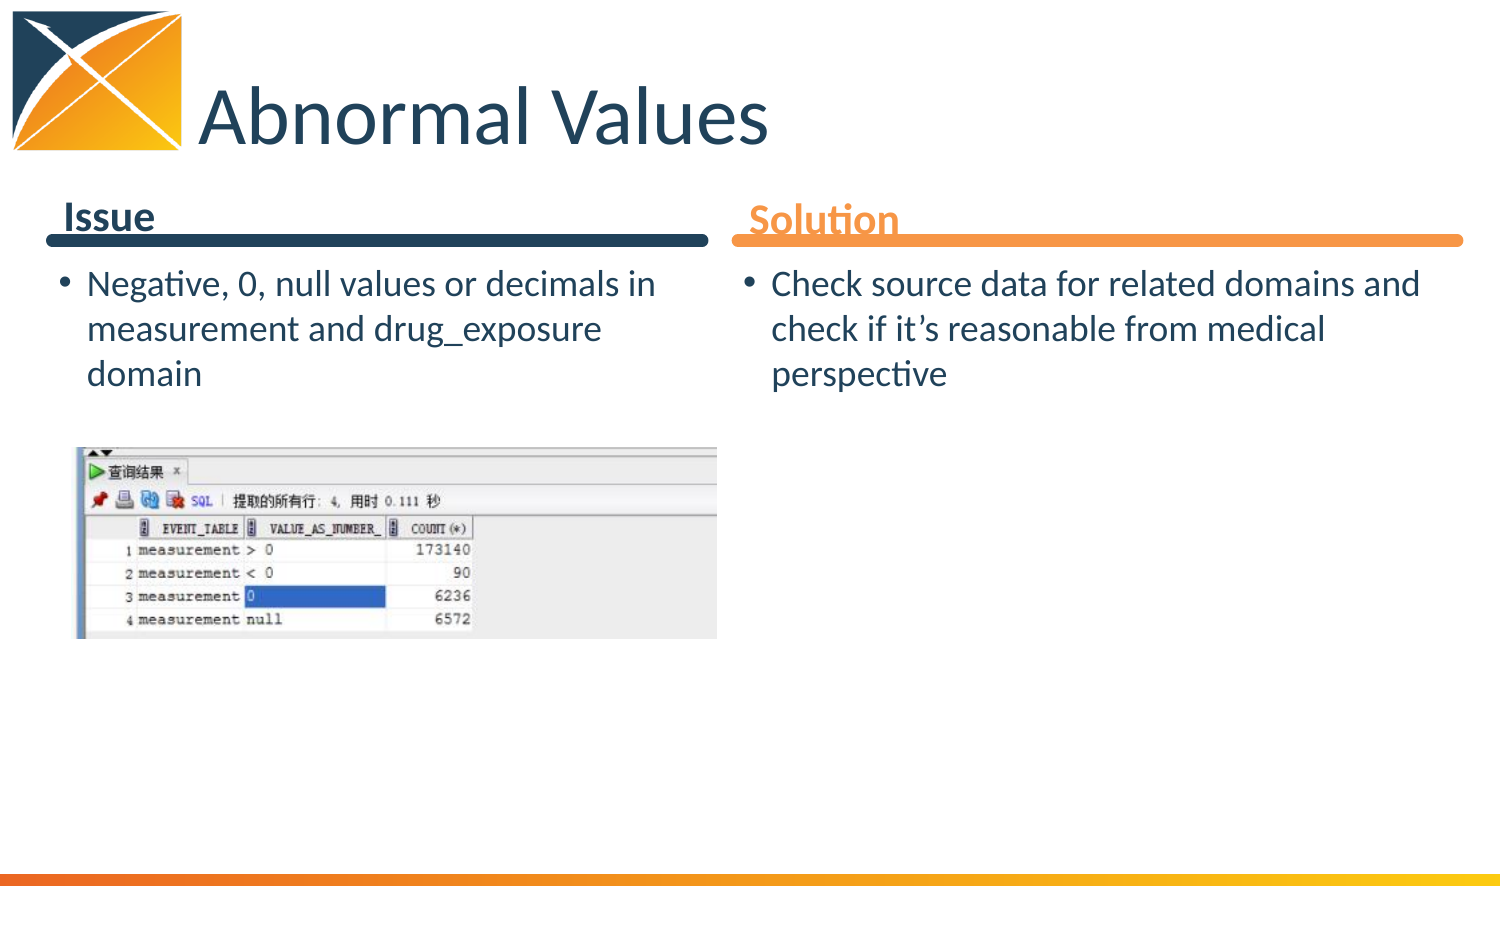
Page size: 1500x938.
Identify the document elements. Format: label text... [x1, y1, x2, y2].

text_box Negative, 0, null values or decimals in measurement and drug_exposure domain [47, 253, 703, 809]
picture [0, 0, 206, 167]
text_box Check source data for related domains and check if it’s reasonable from medical perspective [731, 253, 1464, 400]
title Abnormal Values [187, 65, 1425, 169]
picture [65, 447, 718, 640]
text_box Solution [737, 187, 1349, 234]
text_box Issue [52, 187, 684, 230]
table_cell Atrial fibrillation [737, 241, 1458, 247]
